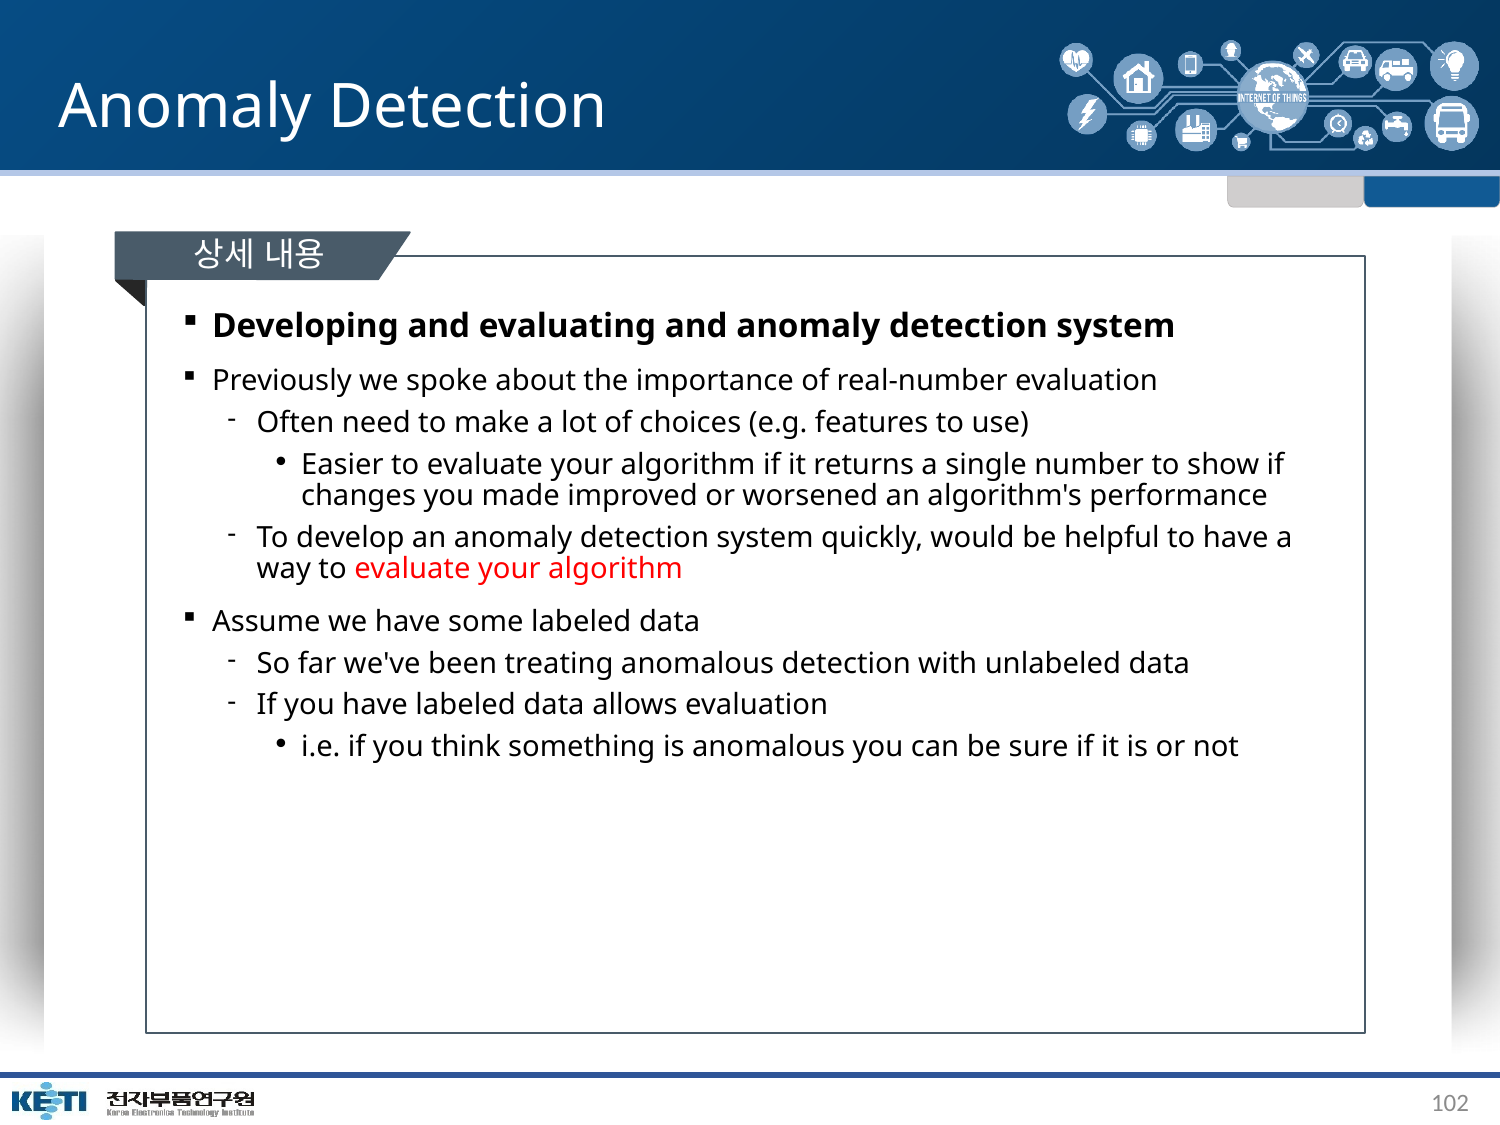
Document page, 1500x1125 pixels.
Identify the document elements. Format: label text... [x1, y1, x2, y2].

picture [12, 1082, 254, 1120]
slide_number 102 [1146, 1088, 1485, 1114]
title Anomaly Detection [43, 66, 1052, 149]
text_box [115, 231, 1366, 1034]
